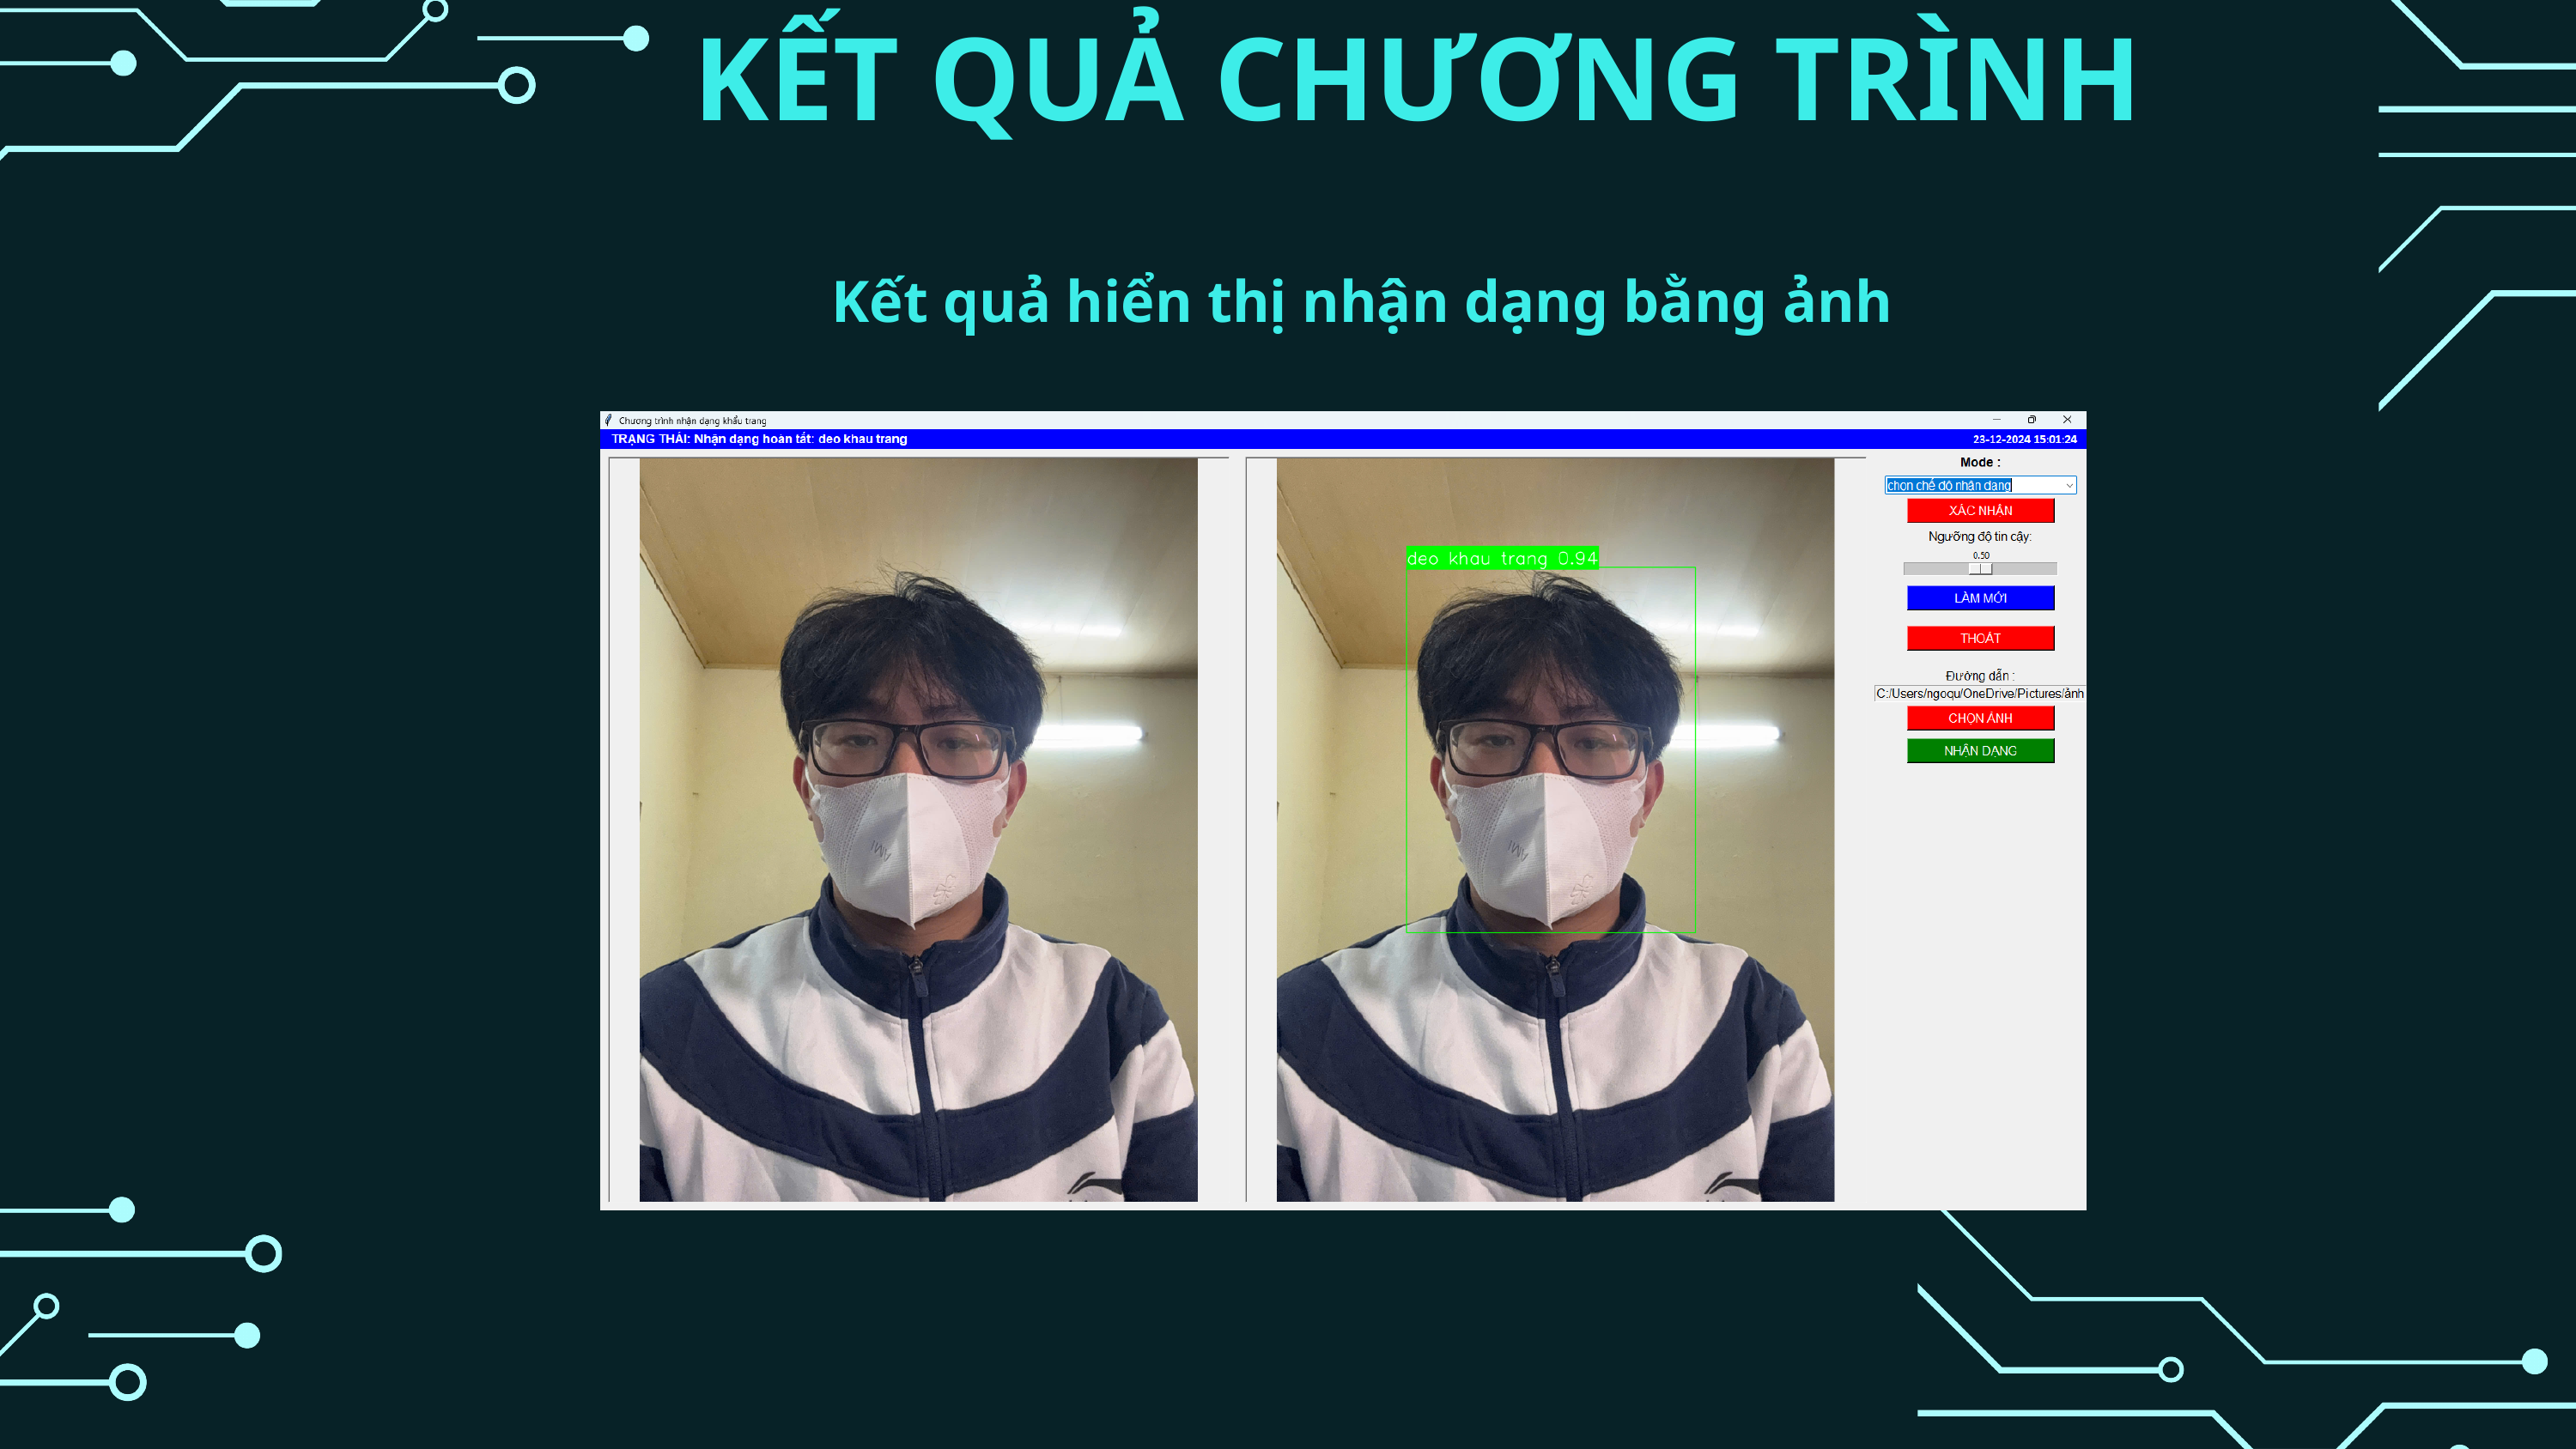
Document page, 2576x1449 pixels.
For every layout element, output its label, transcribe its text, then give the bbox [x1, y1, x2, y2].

picture [600, 411, 2087, 1210]
text_box KẾT QUẢ CHƯƠNG TRÌNH [671, 9, 2278, 144]
text_box [1917, 1181, 2576, 1449]
text_box [0, 1029, 283, 1449]
text_box [2379, 0, 2576, 413]
text_box Kết quả hiển thị nhận dạng bằng ảnh [332, 224, 2329, 341]
text_box [0, 0, 671, 268]
